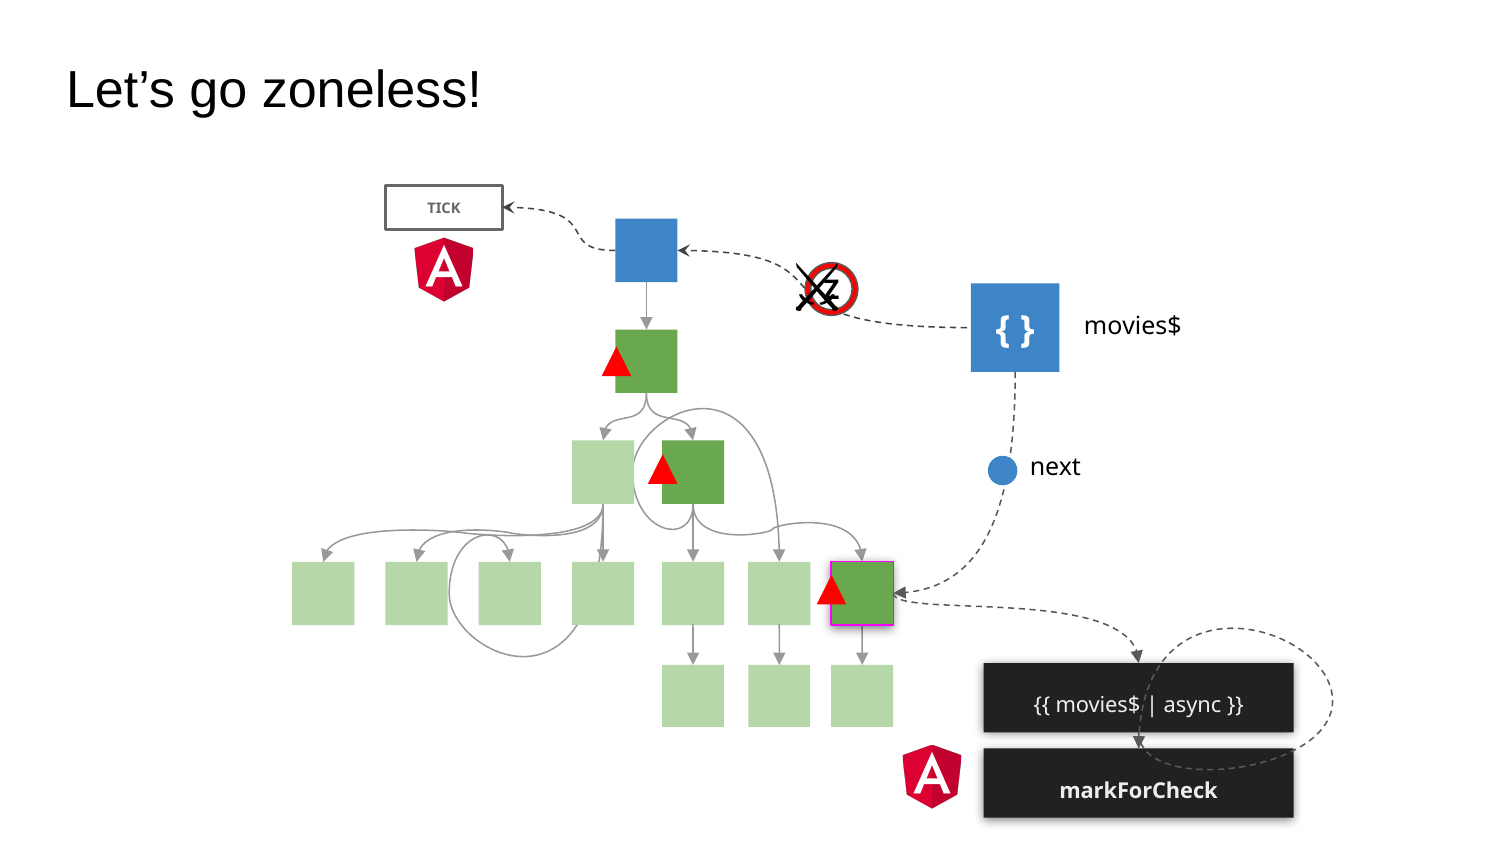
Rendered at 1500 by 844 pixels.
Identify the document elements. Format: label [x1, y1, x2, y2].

text_box [1068, 294, 1375, 355]
text_box [662, 664, 724, 727]
picture [414, 237, 474, 302]
text_box [843, 421, 1155, 544]
text_box [385, 185, 1060, 372]
text_box [748, 664, 811, 727]
picture [902, 744, 962, 809]
text_box [600, 329, 811, 626]
text_box [816, 561, 1294, 735]
text_box [983, 748, 1294, 818]
text_box [385, 392, 635, 673]
title [51, 40, 999, 128]
text_box [292, 561, 355, 626]
